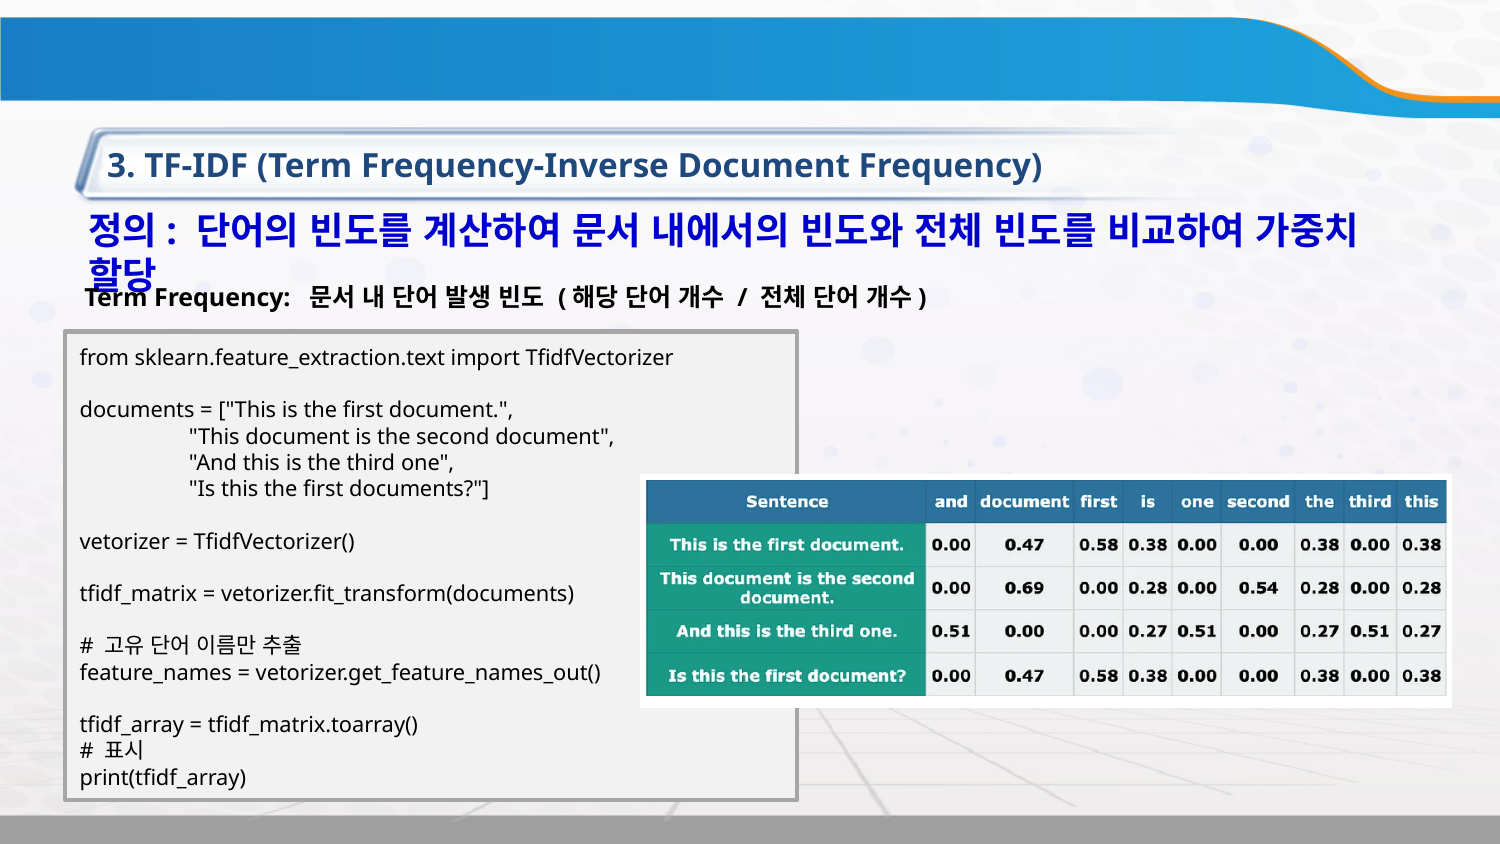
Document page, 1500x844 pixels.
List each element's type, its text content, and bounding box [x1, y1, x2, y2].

text_box from sklearn.feature_extraction.text import TfidfVectorizer documents = ["This is the first document.", "This document is the second document", "And this is the third one", "Is this the first documents?"] vetorizer = TfidfVectorizer() tfidf_matrix = vetorizer.fit_transform(documents) # 고유 단어 이름만 추출 feature_names = vetorizer.get_feature_names_out() tfidf_array = tfidf_matrix.toarray() # 표시 print(tfidf_array) [64, 336, 815, 797]
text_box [74, 126, 1289, 208]
text_box Term Frequency: 문서 내 단어 발생 빈도 (해당 단어 개수 / 전체 단어 개수) [69, 273, 983, 319]
picture [0, 0, 1500, 844]
text_box 3. 텍스트 전처리 – 인코딩 기본 [29, 0, 1175, 103]
text_box 정의: 단어의 빈도를 계산하여 문서 내에서의 빈도와 전체 빈도를 비교하여 가중치 할당 [88, 206, 1436, 332]
text_box [63, 329, 799, 802]
